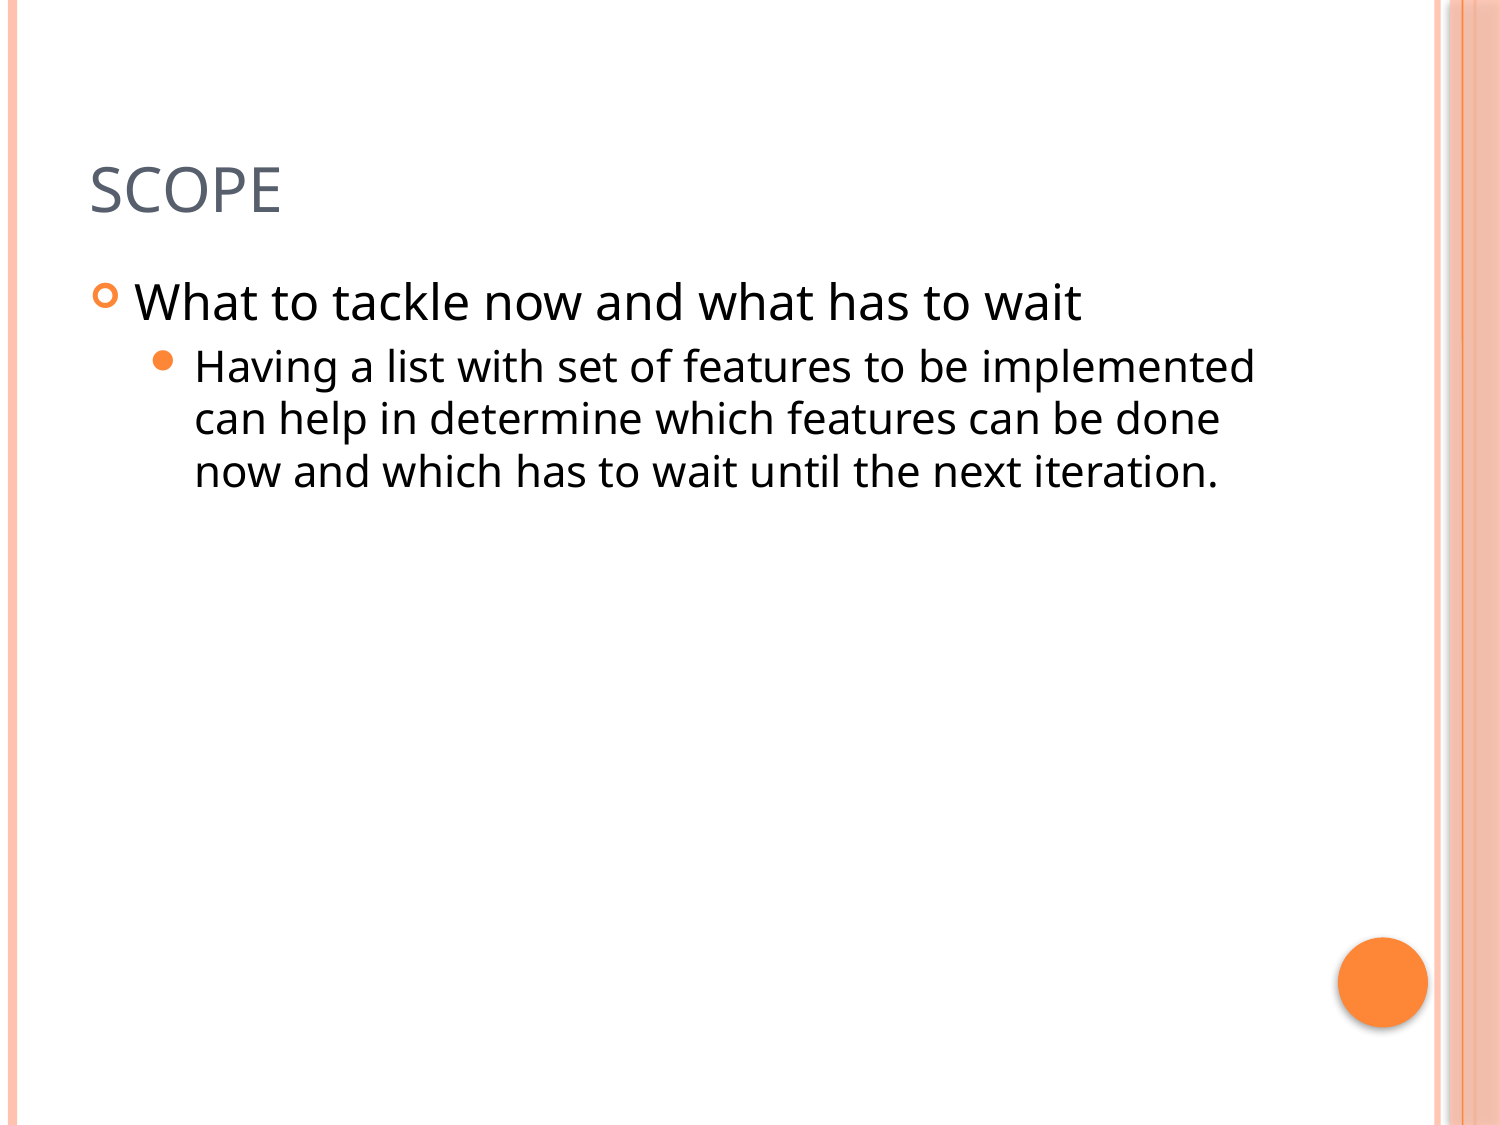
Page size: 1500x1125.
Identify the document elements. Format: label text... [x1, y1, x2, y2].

list What to tackle now and what has to wait Having a list with set of features to be implemented can help in determine which features can be done now and which has to wait until the next iteration. [75, 262, 1300, 1062]
title SCOPE [75, 45, 1300, 233]
